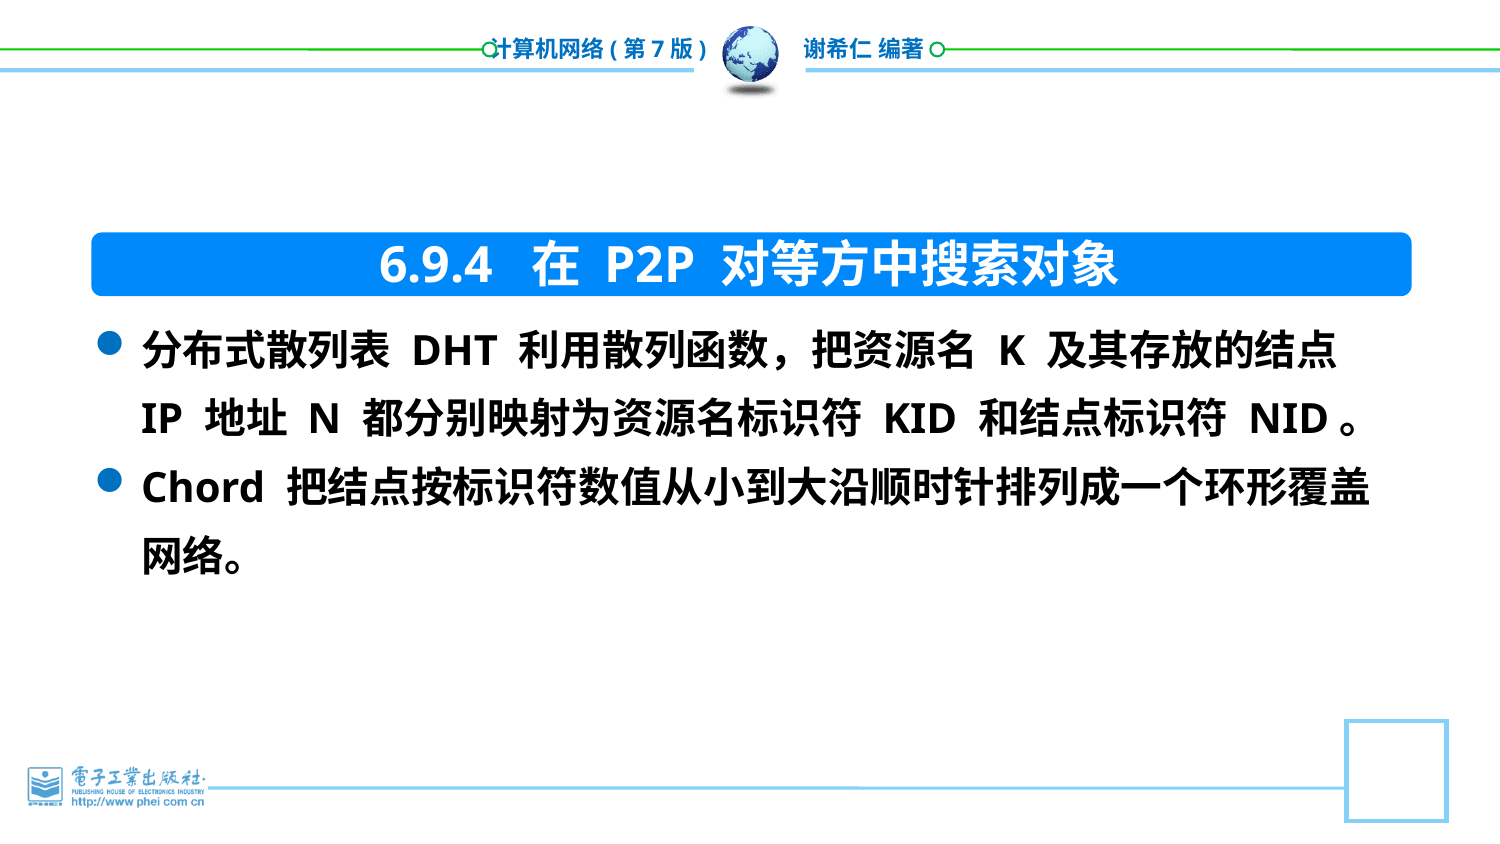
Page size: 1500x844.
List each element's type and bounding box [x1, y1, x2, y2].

text_box [79, 225, 1412, 587]
picture [23, 764, 208, 809]
picture [720, 24, 780, 100]
